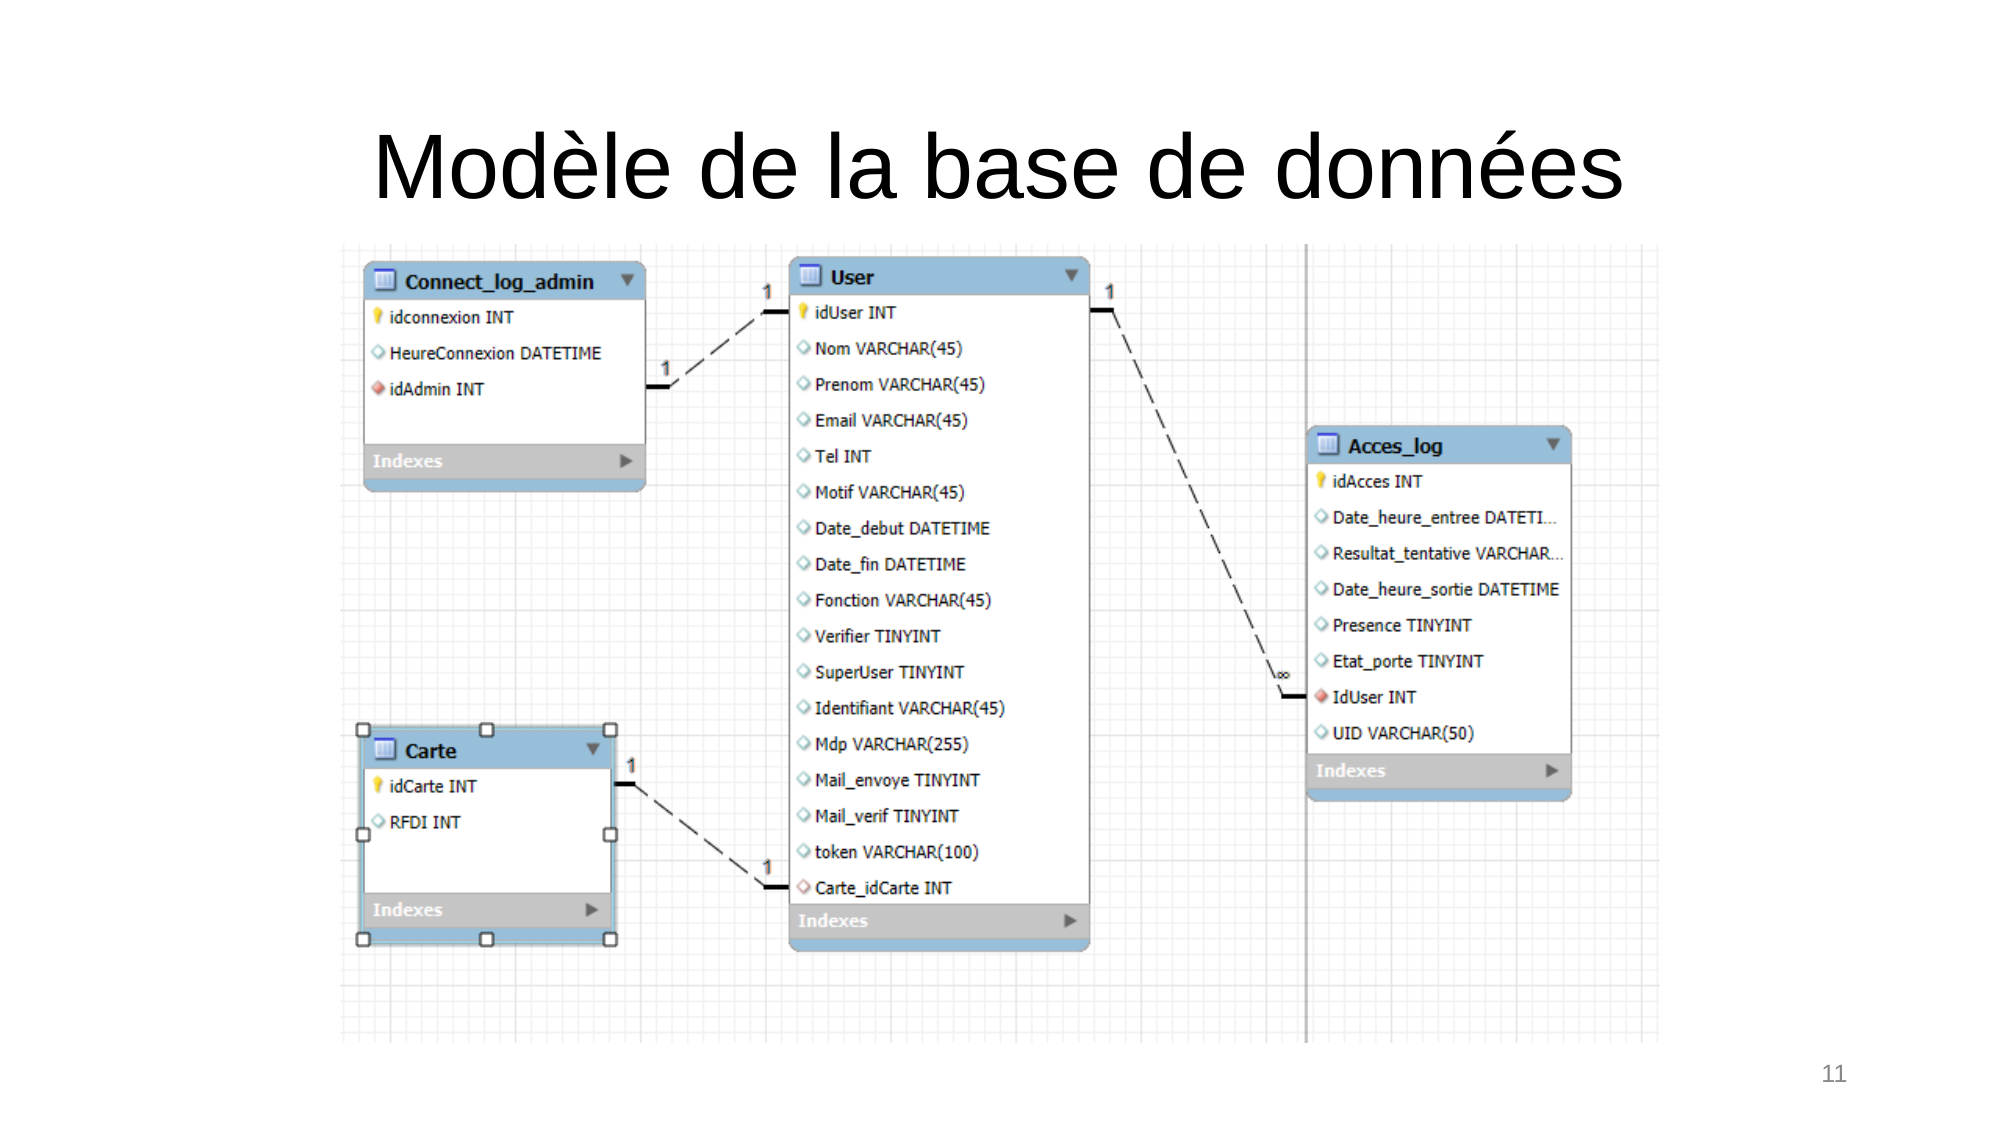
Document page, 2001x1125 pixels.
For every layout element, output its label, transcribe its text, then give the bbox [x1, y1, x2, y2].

slide_number 11 [1412, 1042, 1863, 1103]
title Modèle de la base de données [137, 59, 1863, 278]
picture [340, 243, 1660, 1043]
